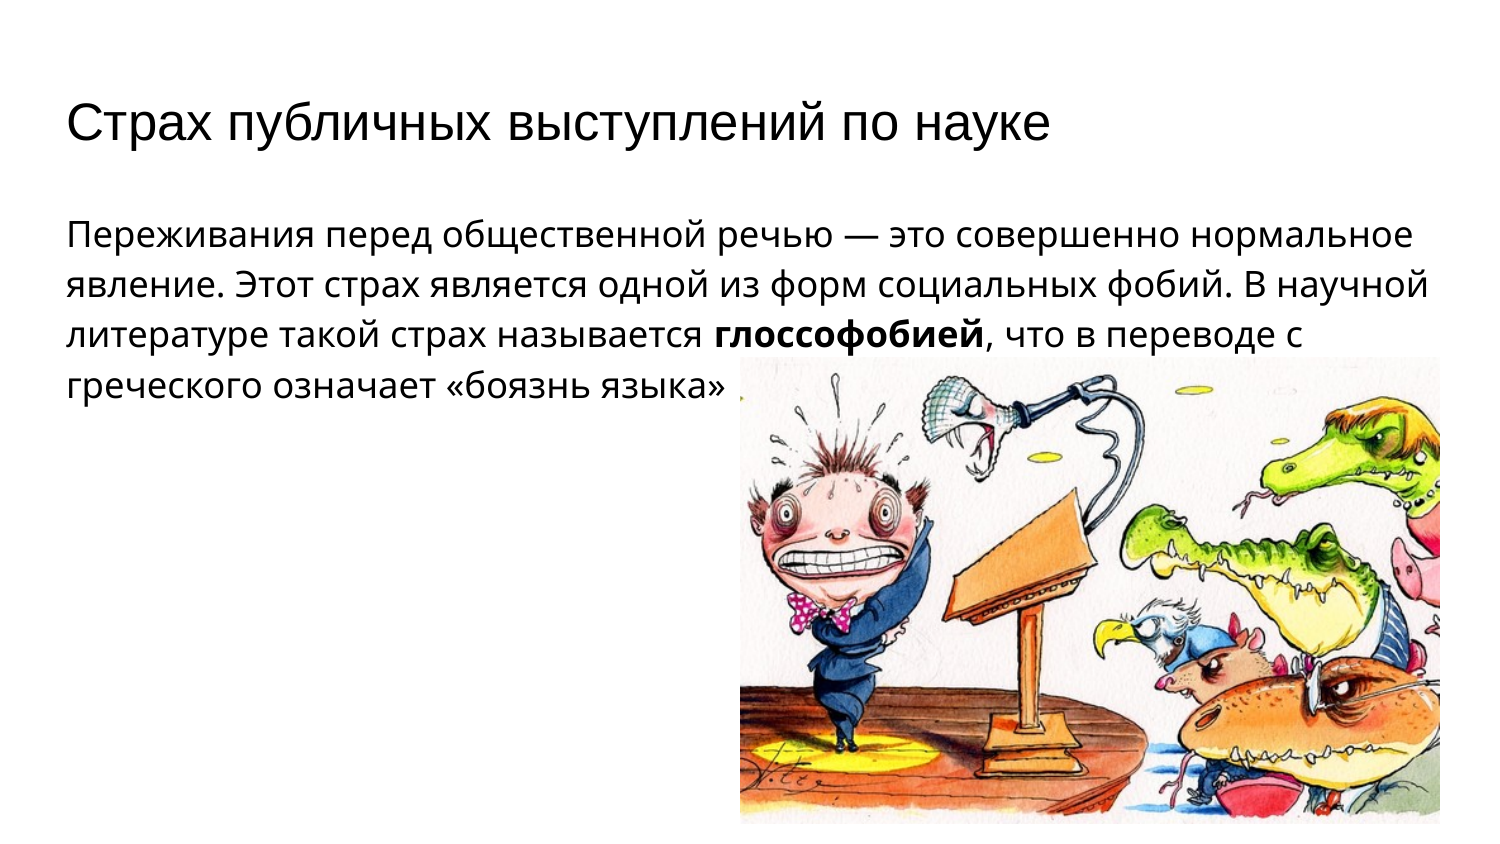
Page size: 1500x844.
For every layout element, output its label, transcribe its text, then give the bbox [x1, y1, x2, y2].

list Переживания перед общественной речью — это совершенно нормальное явление. Этот страх является одной из форм социальных фобий. В научной литературе такой страх называется глоссофобией, что в переводе с греческого означает «боязнь языка» [51, 189, 1449, 750]
picture [740, 357, 1440, 825]
title Страх публичных выступлений по науке [51, 72, 1449, 167]
